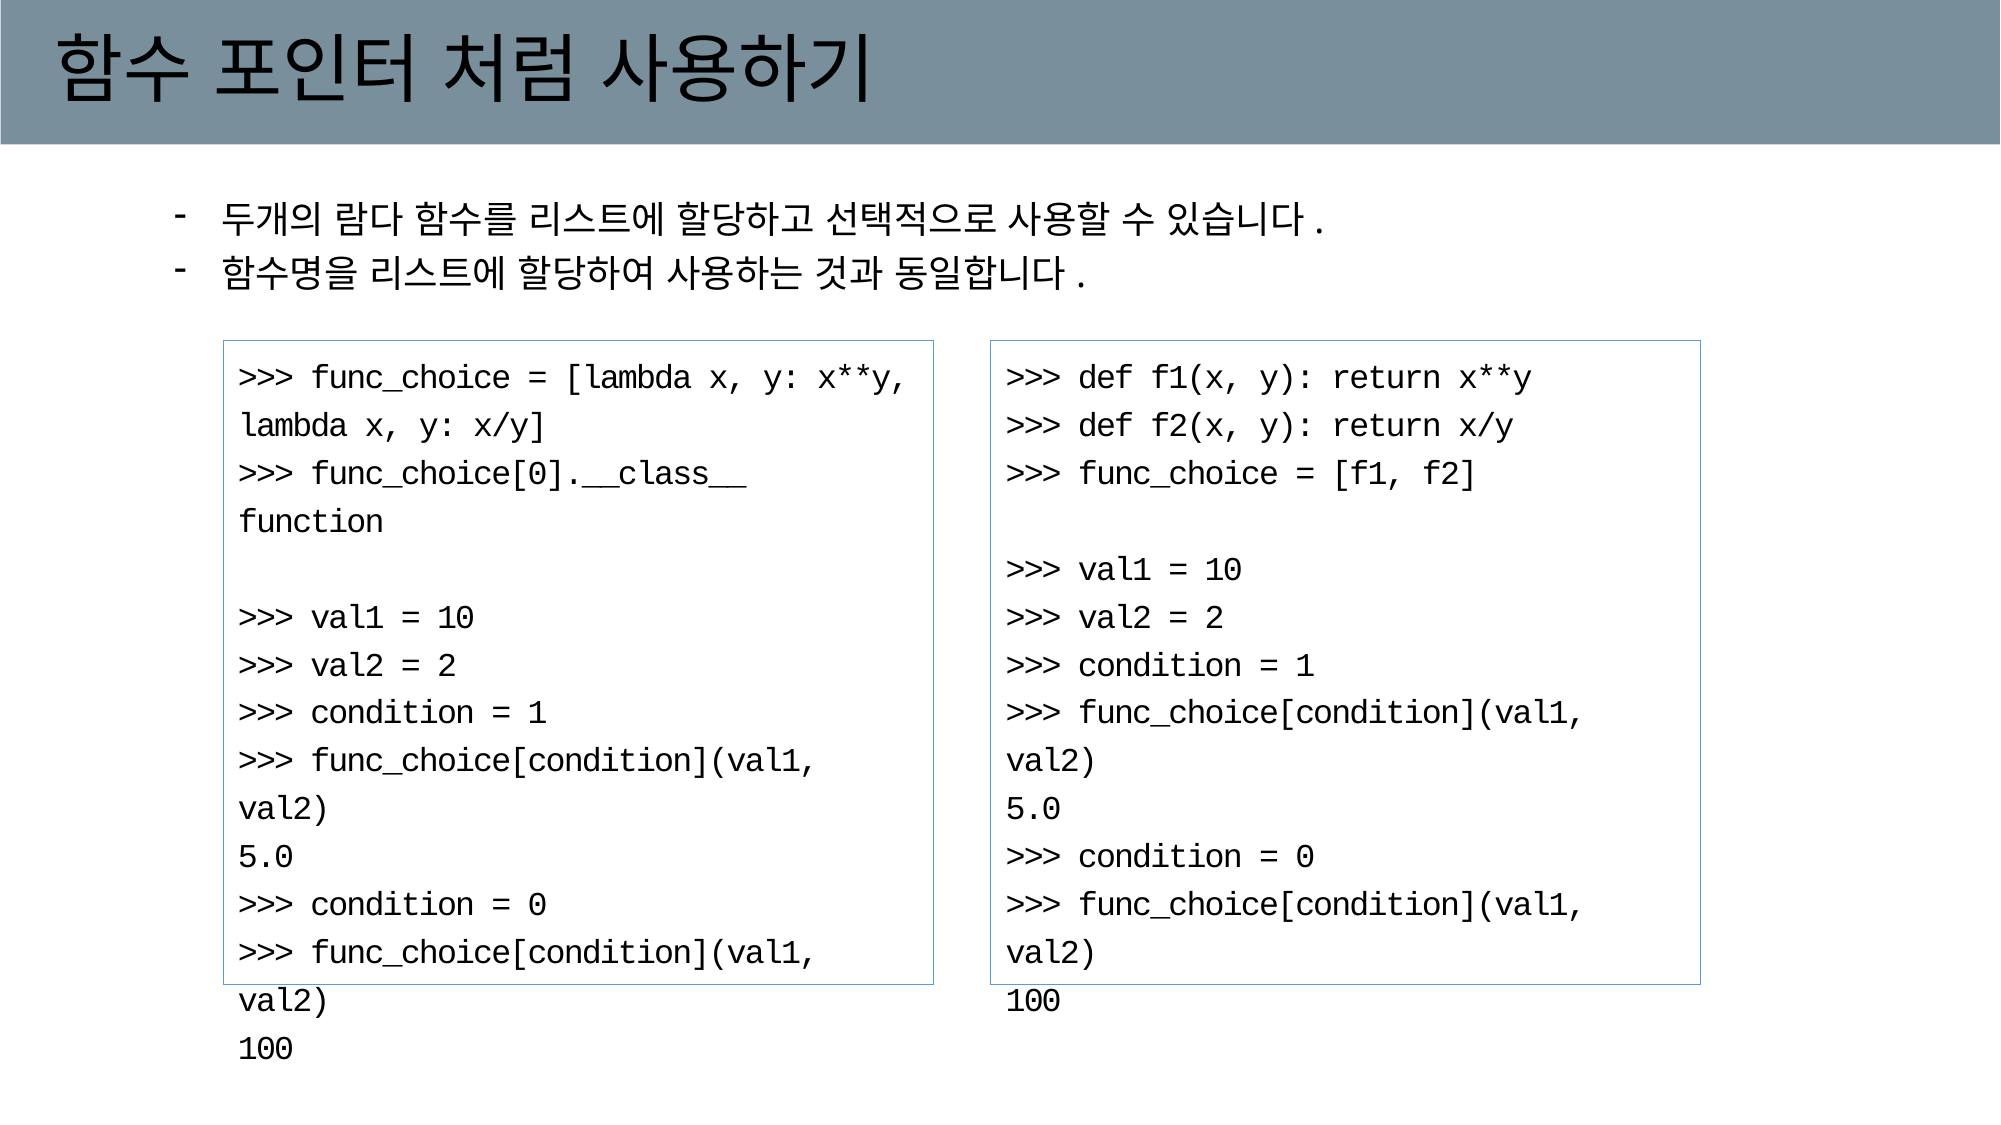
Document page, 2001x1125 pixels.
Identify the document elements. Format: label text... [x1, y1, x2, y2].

text_box 두개의 람다 함수를 리스트에 할당하고 선택적으로 사용할 수 있습니다. 함수명을 리스트에 할당하여 사용하는 것과 동일합니다. [159, 180, 1749, 303]
text_box >>> def f1(x, y): return x**y >>> def f2(x, y): return x/y >>> func_choice = [f1, f2] >>> val1 = 10 >>> val2 = 2 >>> condition = 1 >>> func_choice[condition](val1, val2) 5.0 >>> condition = 0 >>> func_choice[condition](val1, val2) 100 [990, 340, 1701, 985]
text_box >>> func_choice = [lambda x, y: x**y, lambda x, y: x/y] >>> func_choice[0].__class__ function >>> val1 = 10 >>> val2 = 2 >>> condition = 1 >>> func_choice[condition](val1, val2) 5.0 >>> condition = 0 >>> func_choice[condition](val1, val2) 100 [223, 340, 934, 985]
title 함수 포인터 처럼 사용하기 [0, 0, 2000, 145]
